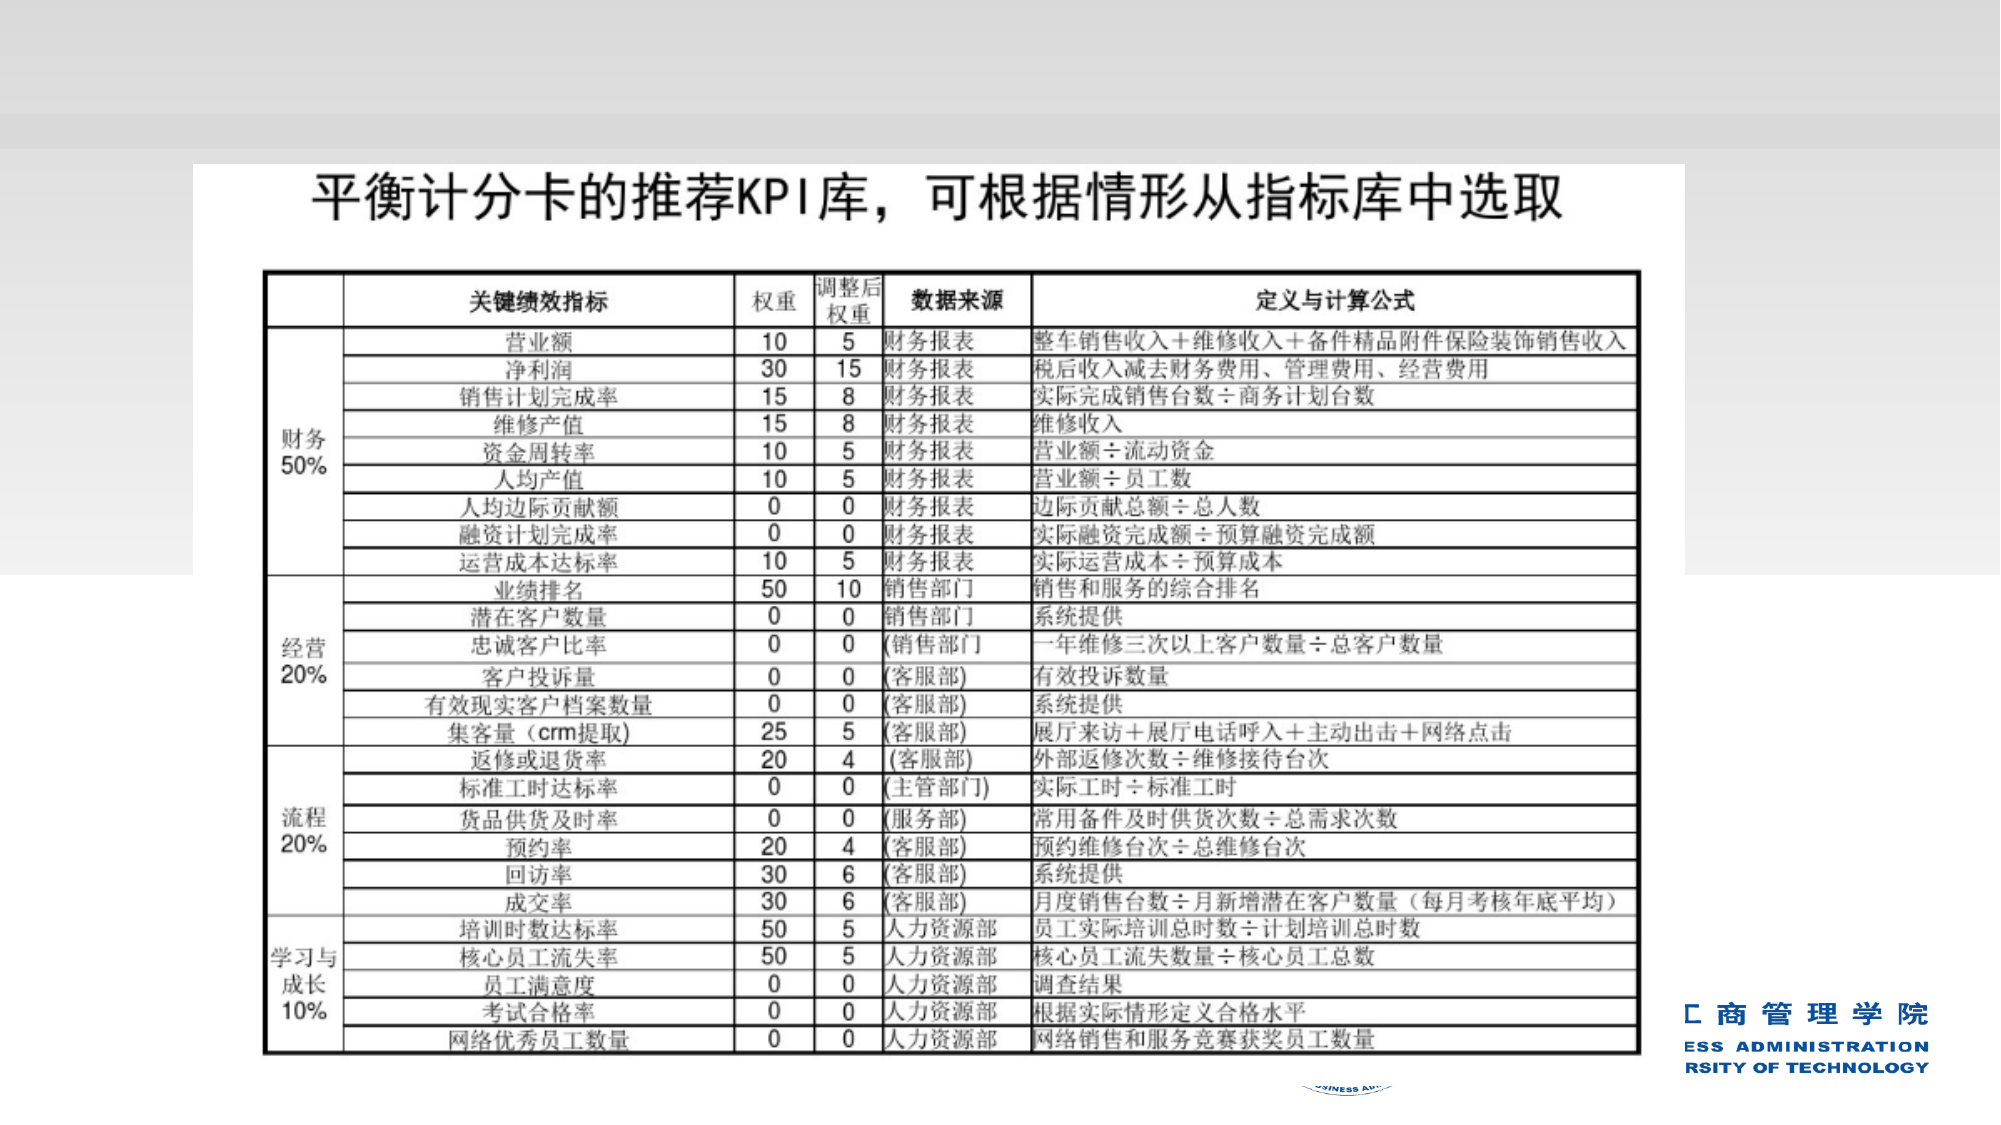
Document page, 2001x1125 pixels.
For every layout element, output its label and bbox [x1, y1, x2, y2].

picture [1241, 941, 1961, 1125]
list [193, 164, 1685, 1086]
